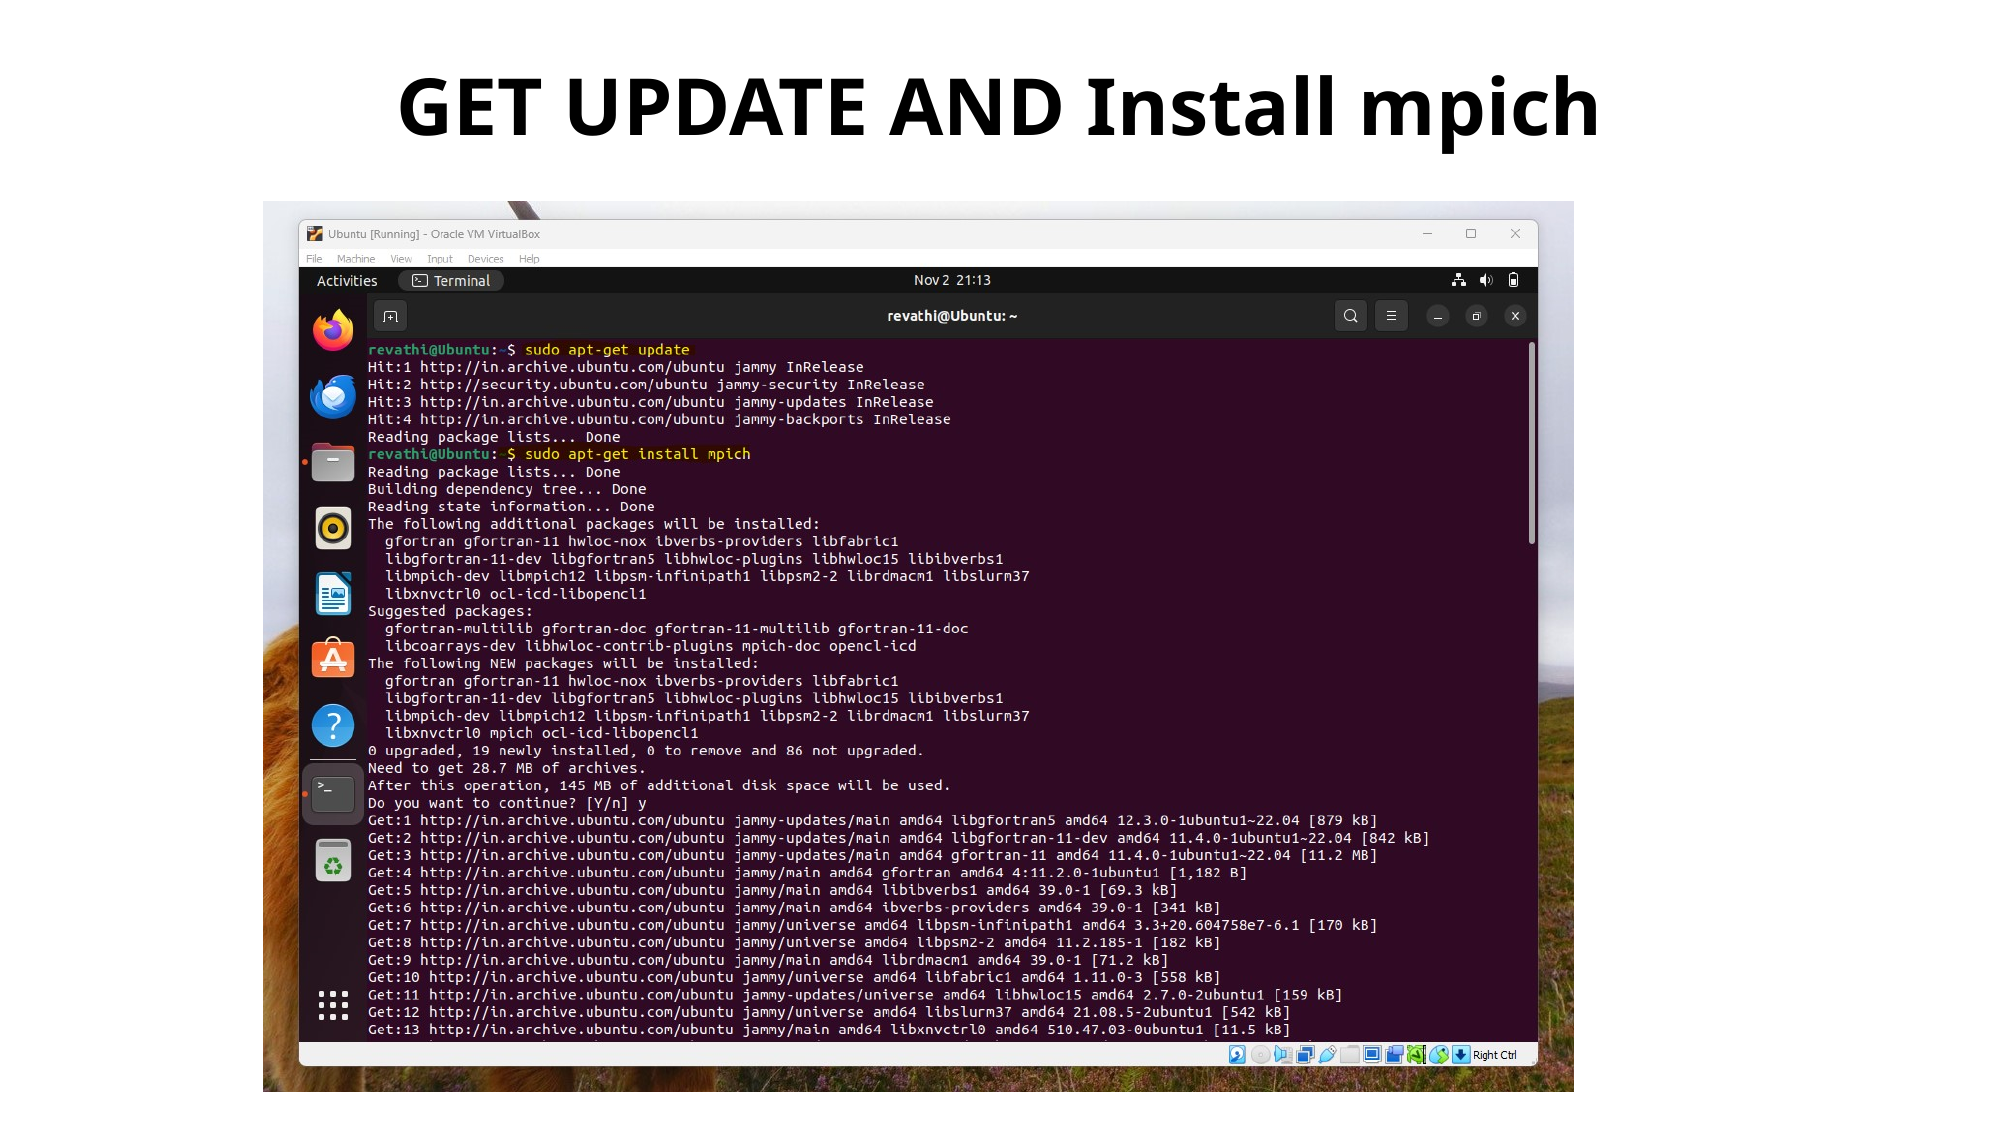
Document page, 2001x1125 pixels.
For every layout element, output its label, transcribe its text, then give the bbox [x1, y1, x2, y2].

title GET UPDATE AND Install mpich [137, 59, 1863, 161]
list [263, 201, 1574, 1092]
